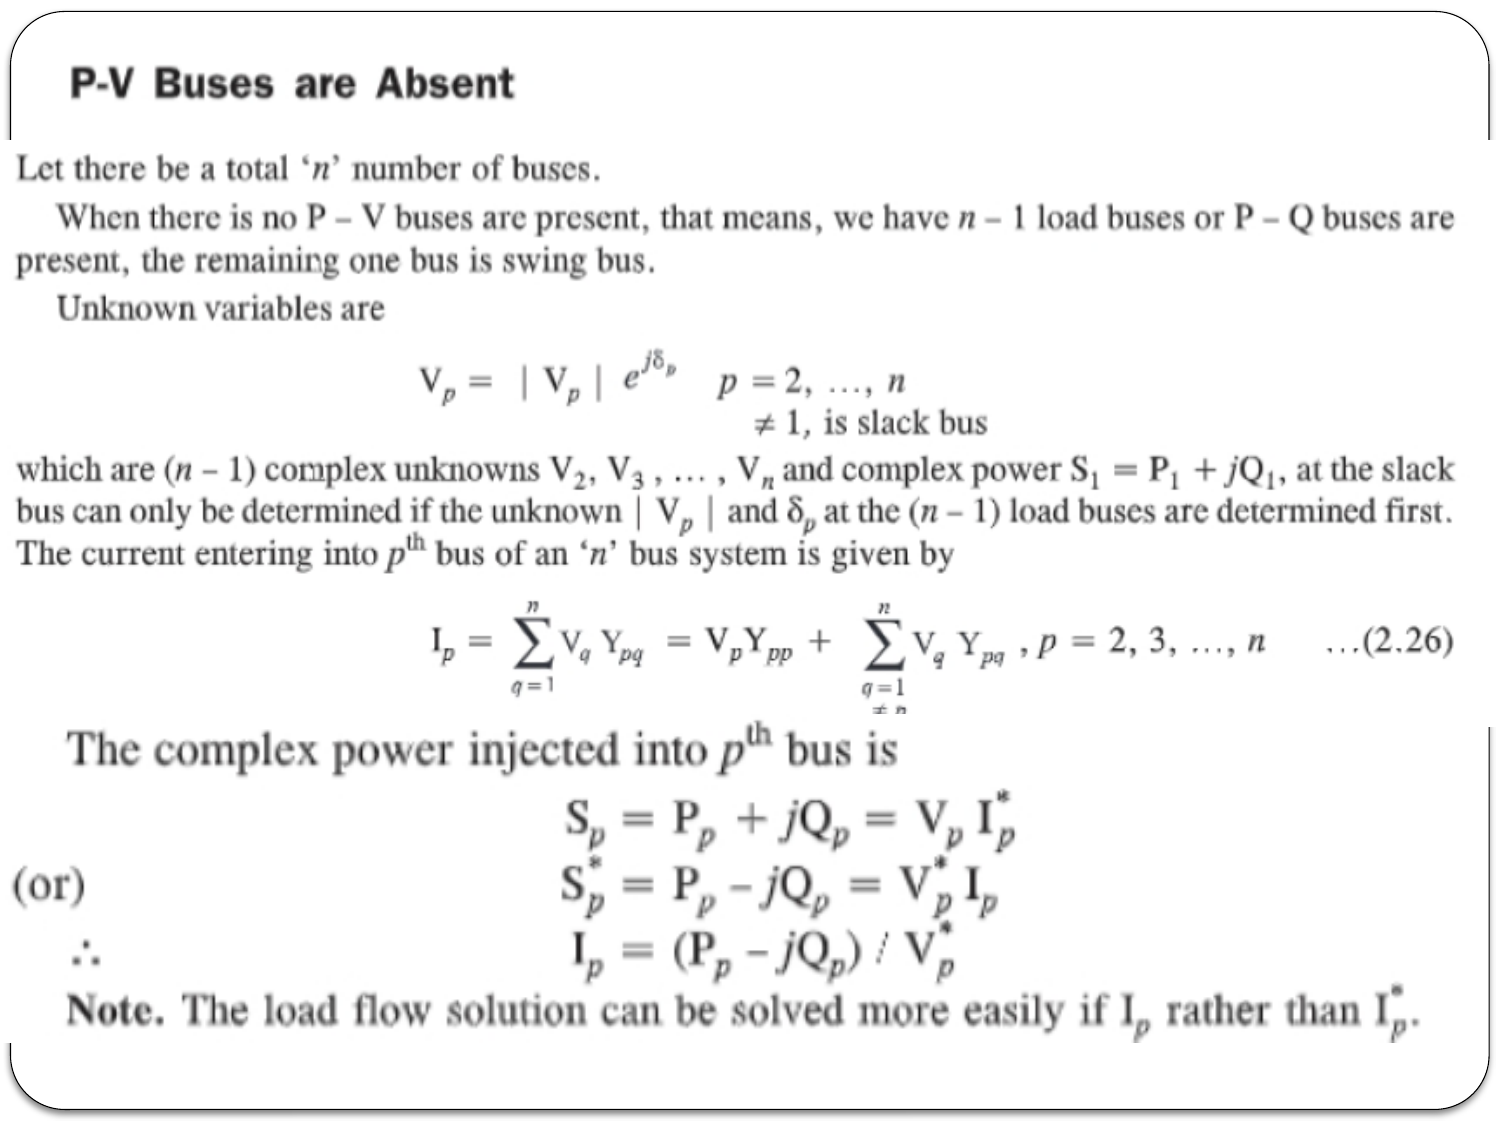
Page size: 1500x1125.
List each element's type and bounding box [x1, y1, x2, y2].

picture [0, 140, 1500, 1044]
picture [46, 46, 534, 130]
